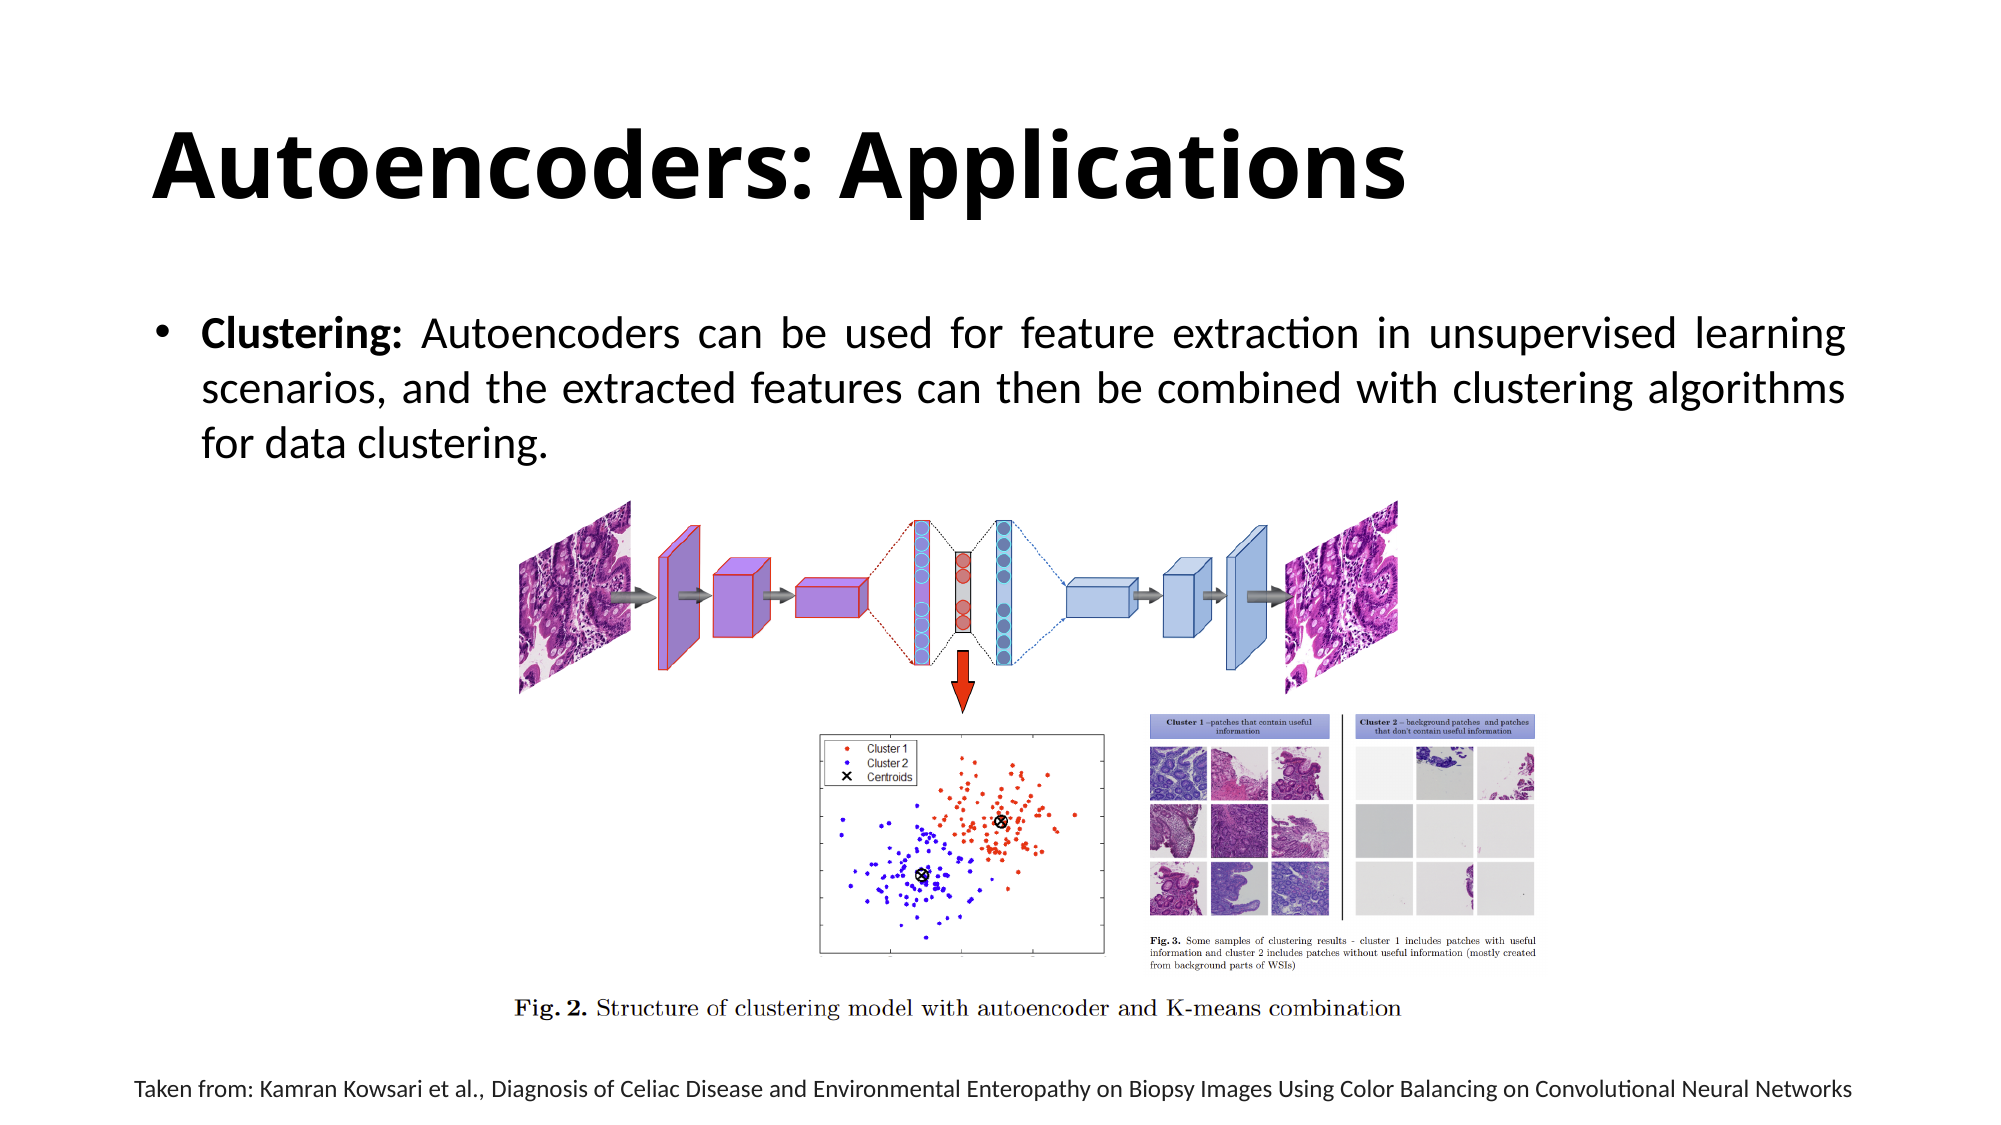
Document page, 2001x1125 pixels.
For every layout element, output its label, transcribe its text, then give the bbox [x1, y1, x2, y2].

text_box Taken from: Kamran Kowsari et al., Diagnosis of Celiac Disease and Environmental Enteropathy on Biopsy Images Using Color Balancing on Convolutional Neural Networks [119, 1065, 1881, 1110]
title Autoencoders: Applications [137, 59, 1863, 278]
picture [506, 492, 1548, 1046]
list Clustering: Autoencoders can be used for feature extraction in unsupervised learning scenarios, and the extracted features can then be combined with clustering algorithms for data clustering. [137, 295, 1863, 1010]
